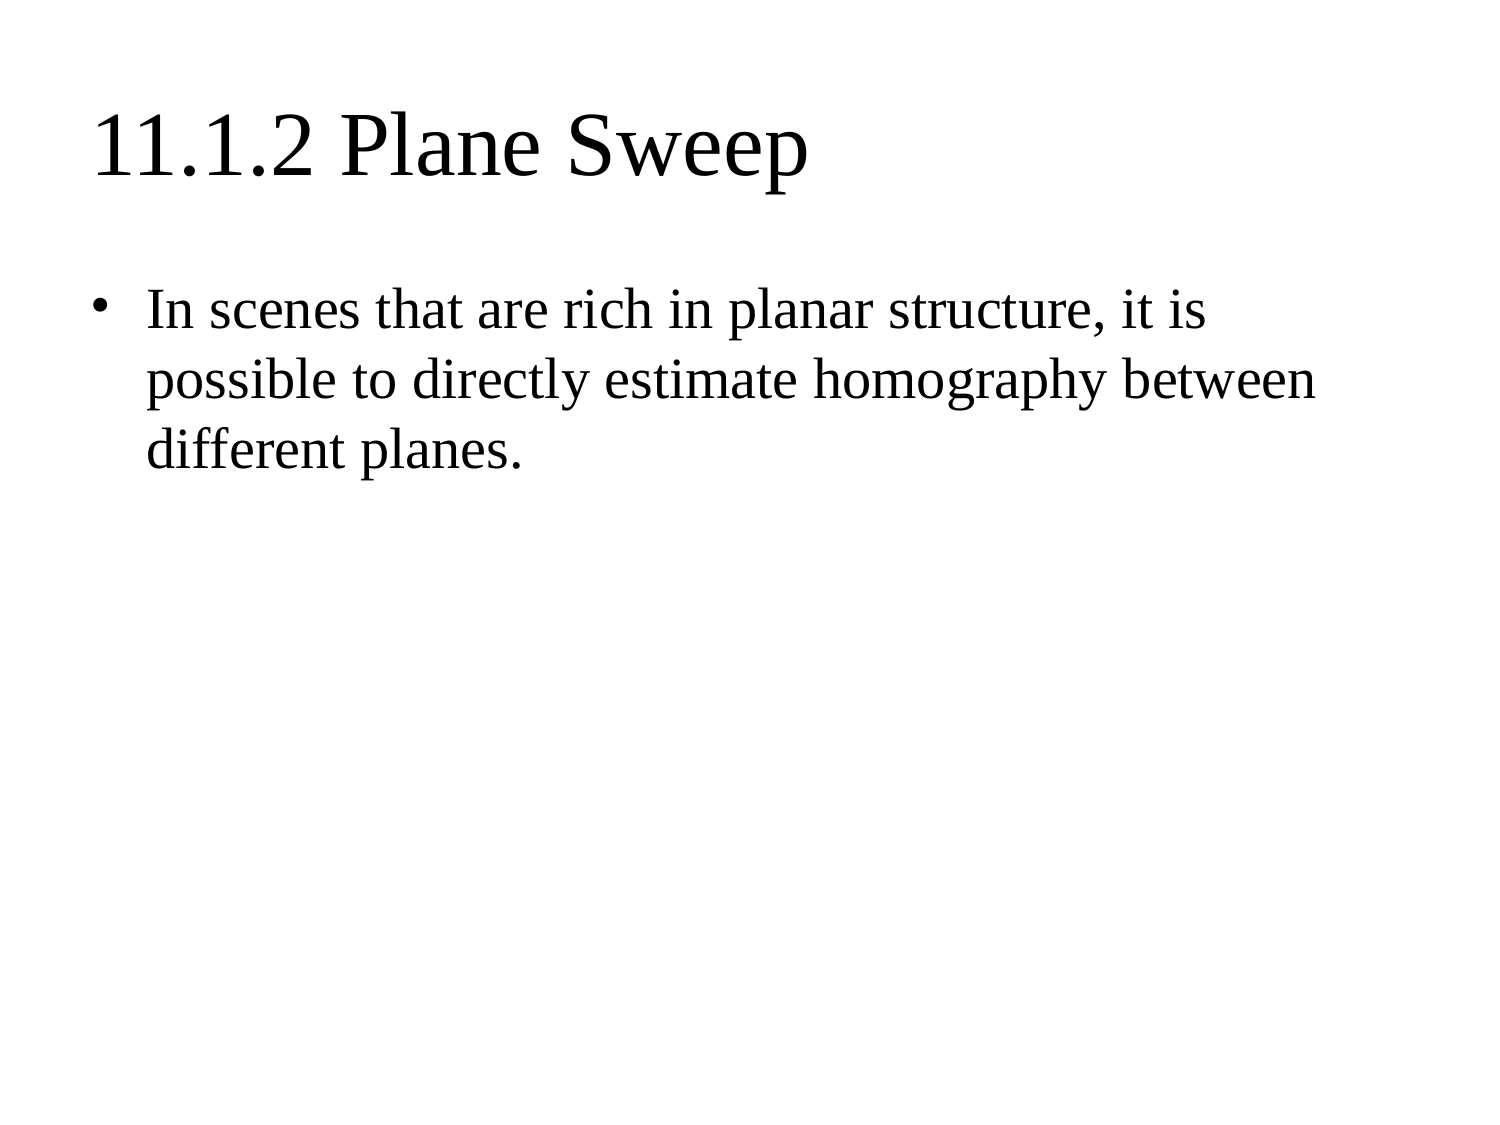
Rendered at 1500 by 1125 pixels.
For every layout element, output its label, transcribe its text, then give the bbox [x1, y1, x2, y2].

title 11.1.2 Plane Sweep [75, 45, 1425, 233]
list In scenes that are rich in planar structure, it is possible to directly estimate homography between different planes. [75, 262, 1425, 1005]
